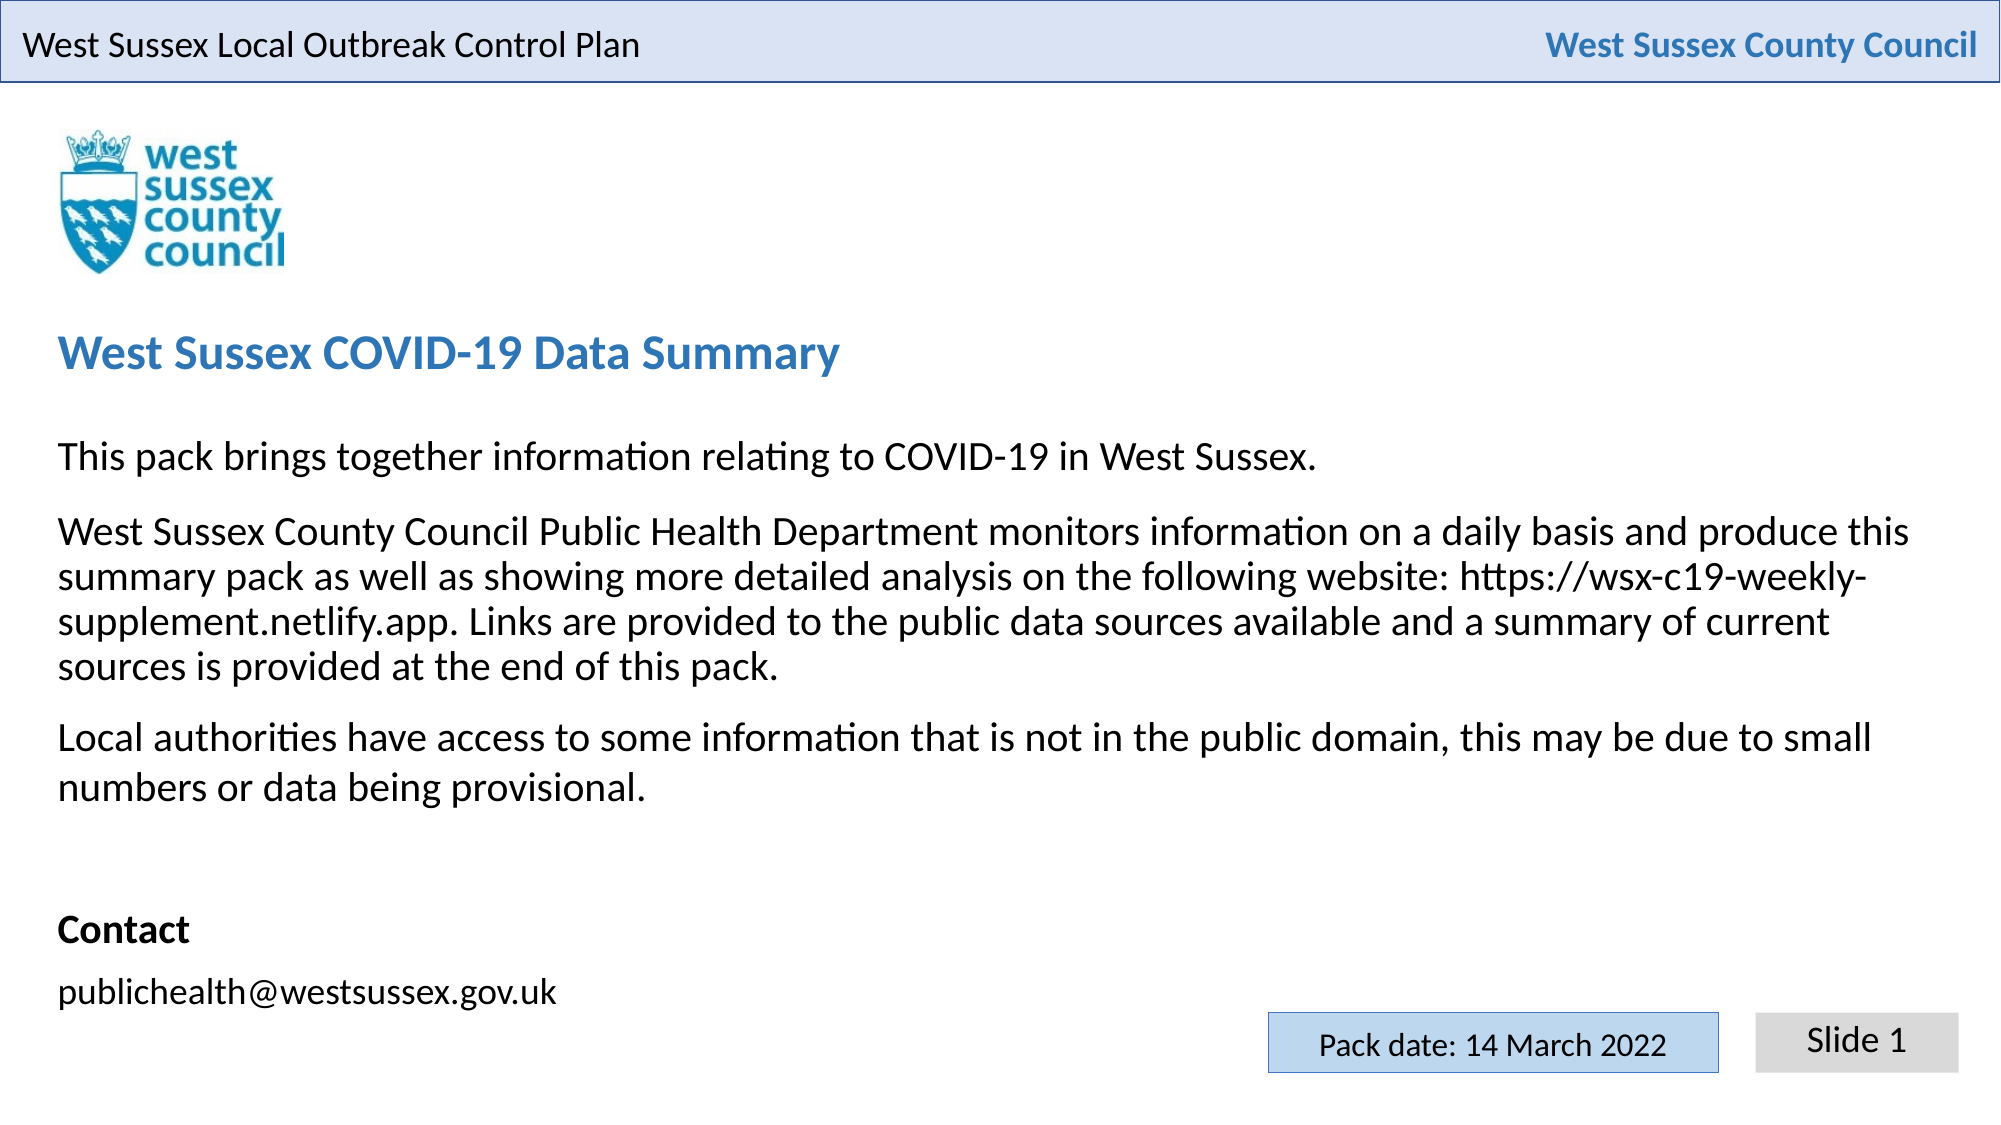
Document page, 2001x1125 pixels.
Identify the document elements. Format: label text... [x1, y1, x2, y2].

list This pack brings together information relating to COVID-19 in West Sussex. West Sussex County Council Public Health Department monitors information on a daily basis and produce this summary pack as well as showing more detailed analysis on the following website: https://wsx-c19-weekly-supplement.netlify.app. Links are provided to the public data sources available and a summary of current sources is provided at the end of this pack. Local authorities have access to some information that is not in the public domain, this may be due to small numbers or data being provisional. [42, 427, 1928, 817]
picture [59, 129, 284, 276]
list West Sussex COVID-19 Data Summary [42, 318, 1128, 394]
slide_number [1268, 1012, 1719, 1073]
list Slide 1 [1755, 1012, 1959, 1073]
list publichealth@westsussex.gov.uk [42, 964, 603, 1020]
list Contact [42, 900, 496, 964]
